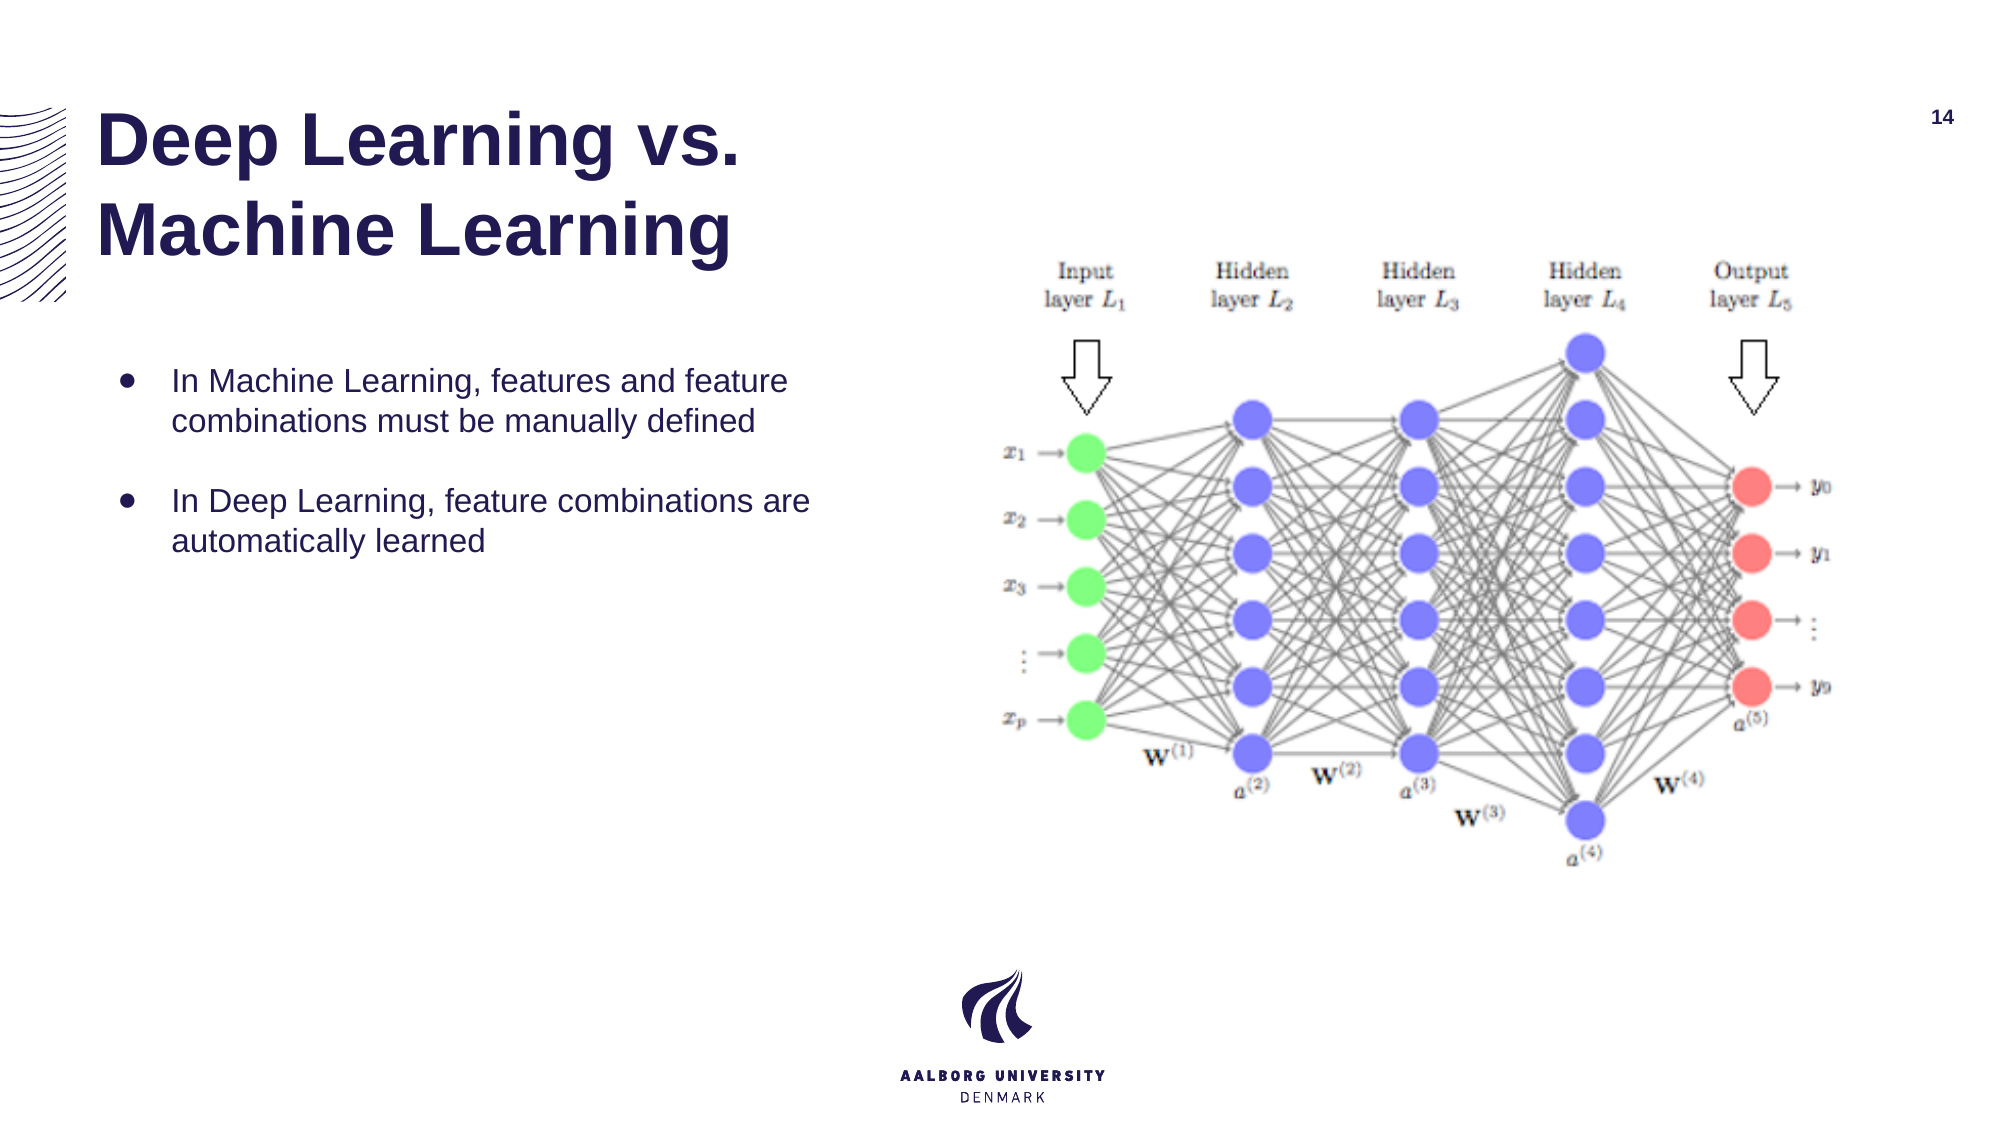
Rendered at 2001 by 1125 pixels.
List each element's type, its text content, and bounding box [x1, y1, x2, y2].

slide_number ‹#› [1860, 97, 1954, 135]
title Deep Learning vs. Machine Learning [96, 58, 833, 325]
picture [984, 242, 1907, 883]
list In Machine Learning, features and feature combinations must be manually defined In Deep Learning, feature combinations are automatically learned [96, 351, 833, 968]
